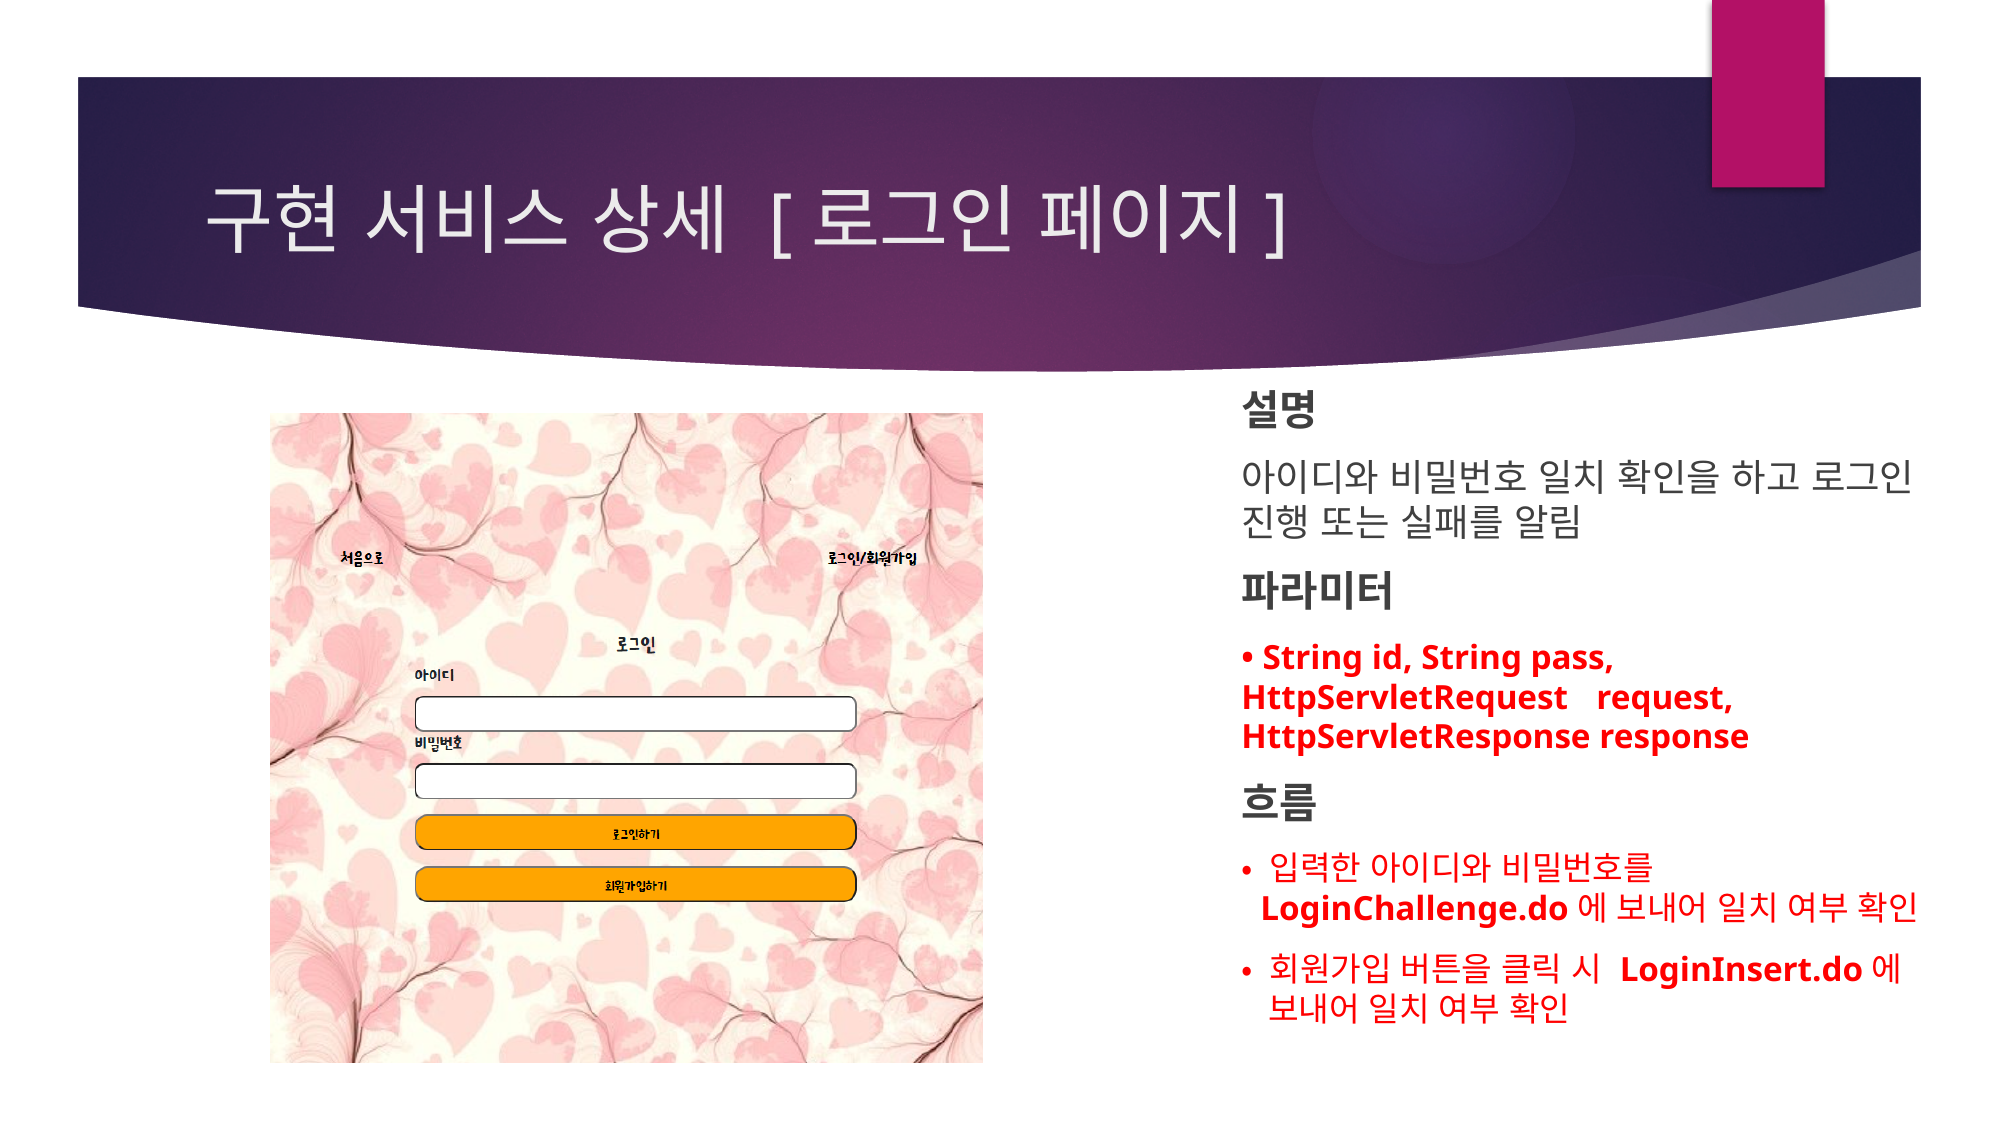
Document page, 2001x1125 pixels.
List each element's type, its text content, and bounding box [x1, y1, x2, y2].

list 설명 아이디와 비밀번호 일치 확인을 하고 로그인 진행 또는 실패를 알림 파라미터 • String id, String pass, HttpServletRequest 1request, HttpServletResponse response 흐름 • 입력한 아이디와 비밀번호를 1LoginChallenge.do에 보내어 일치 여부 확인 • 회원가입 버튼을 클릭 시 LoginInsert.do에 1보내어 일치 여부 확인 [1226, 375, 1950, 1102]
title 구현 서비스 상세 [로그인 페이지] [189, 159, 1627, 276]
picture [270, 413, 983, 1064]
